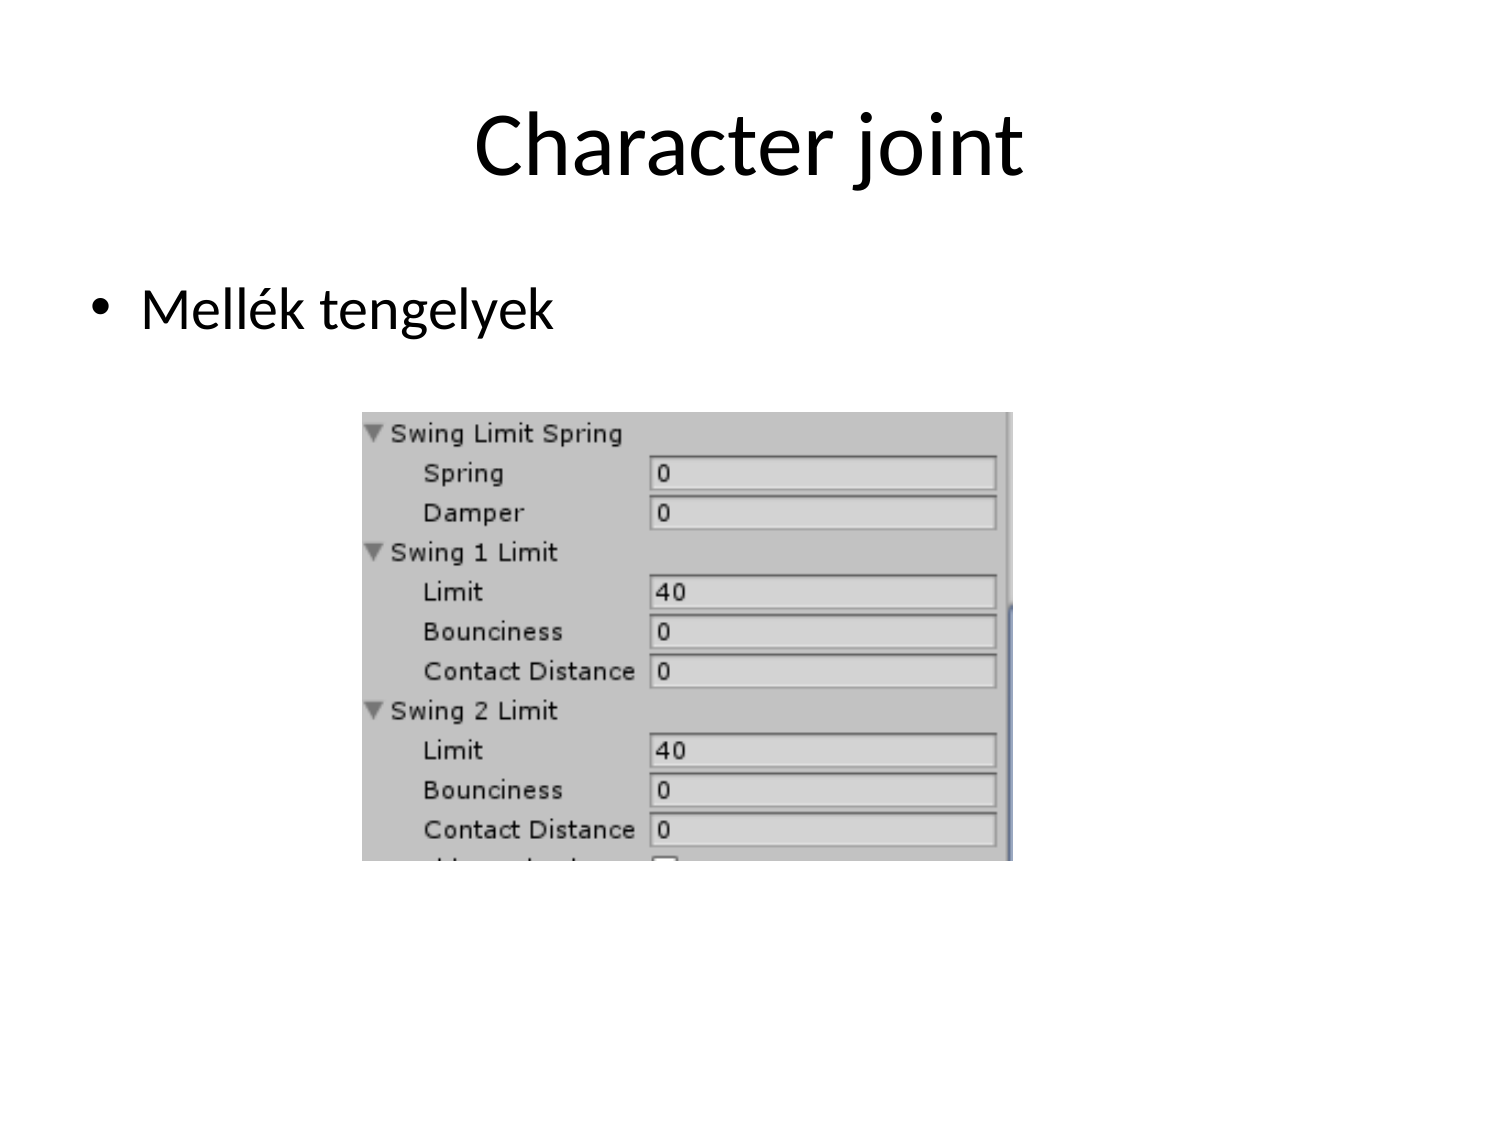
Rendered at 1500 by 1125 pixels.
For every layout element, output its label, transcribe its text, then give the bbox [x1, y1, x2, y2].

title Character joint [75, 45, 1425, 233]
picture [362, 412, 1013, 861]
list Mellék tengelyek [75, 262, 1425, 350]
